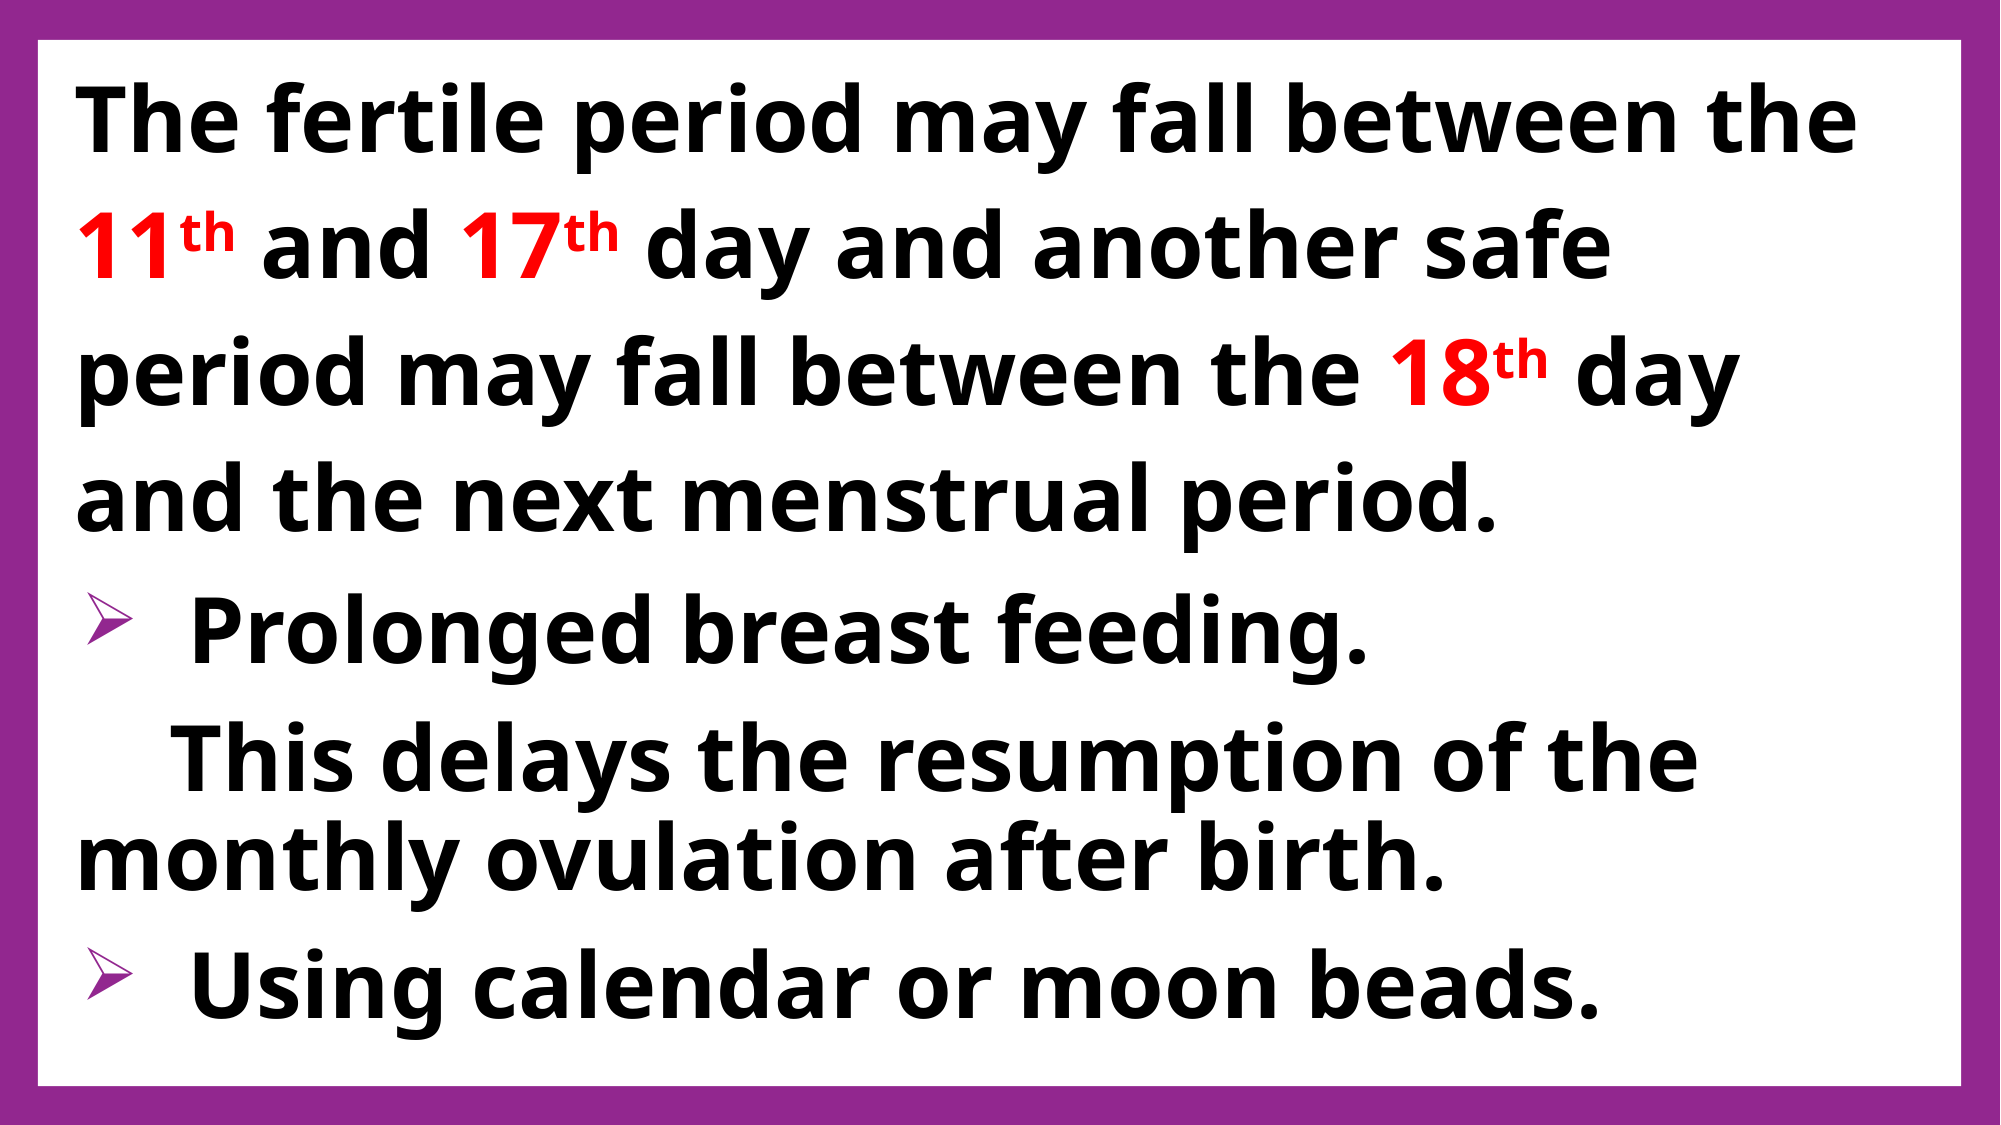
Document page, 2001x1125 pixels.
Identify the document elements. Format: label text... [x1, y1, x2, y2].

list The fertile period may fall between the 11th and 17th day and another safe period may fall between the 18th day and the next menstrual period. Prolonged breast feeding. This delays the resumption of the monthly ovulation after birth. Using calendar or moon beads. [59, 36, 1940, 1086]
